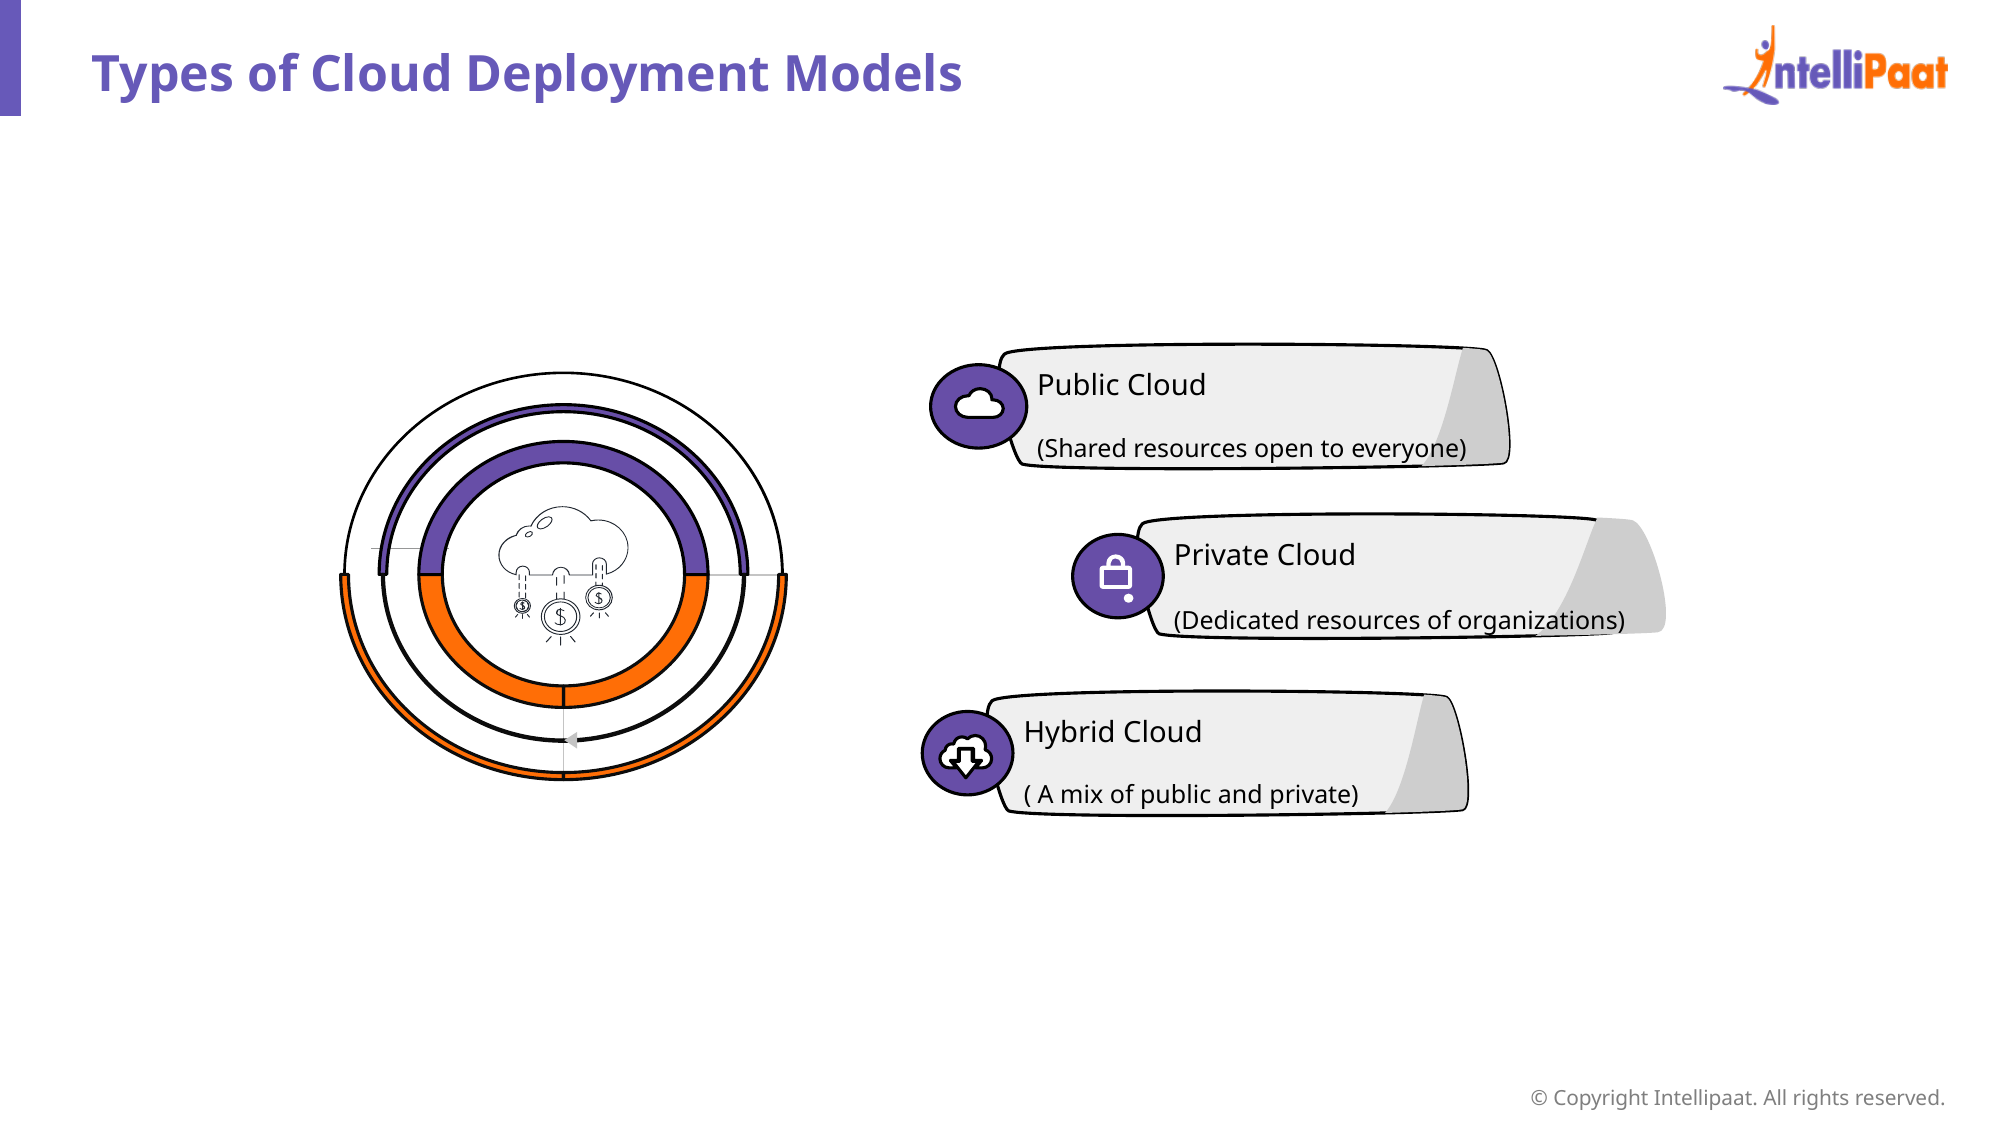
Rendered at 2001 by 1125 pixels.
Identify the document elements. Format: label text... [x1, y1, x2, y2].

text_box Types of Cloud Deployment Models [76, 34, 1535, 109]
text_box [418, 441, 709, 575]
text_box [578, 574, 745, 741]
text_box [519, 601, 526, 611]
text_box (Dedicated resources of organizations) [1158, 574, 1730, 645]
text_box [536, 516, 553, 530]
text_box [1575, 517, 1660, 574]
text_box [1137, 513, 1596, 574]
text_box [340, 574, 563, 780]
text_box [382, 574, 563, 742]
picture [1723, 25, 1948, 105]
text_box [1148, 598, 1158, 633]
text_box [594, 591, 603, 605]
text_box [343, 372, 784, 574]
text_box [564, 731, 578, 749]
picture [0, 0, 21, 116]
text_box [922, 690, 1493, 820]
text_box [585, 581, 613, 611]
text_box [379, 404, 748, 575]
text_box [515, 599, 530, 613]
text_box [418, 575, 564, 708]
text_box [563, 574, 787, 780]
text_box [554, 607, 566, 626]
text_box [1107, 555, 1125, 566]
text_box [1100, 566, 1132, 589]
text_box [1124, 594, 1133, 603]
text_box Private Cloud [1159, 525, 1565, 574]
text_box [564, 575, 709, 708]
text_box [1072, 534, 1164, 618]
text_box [930, 343, 1536, 473]
